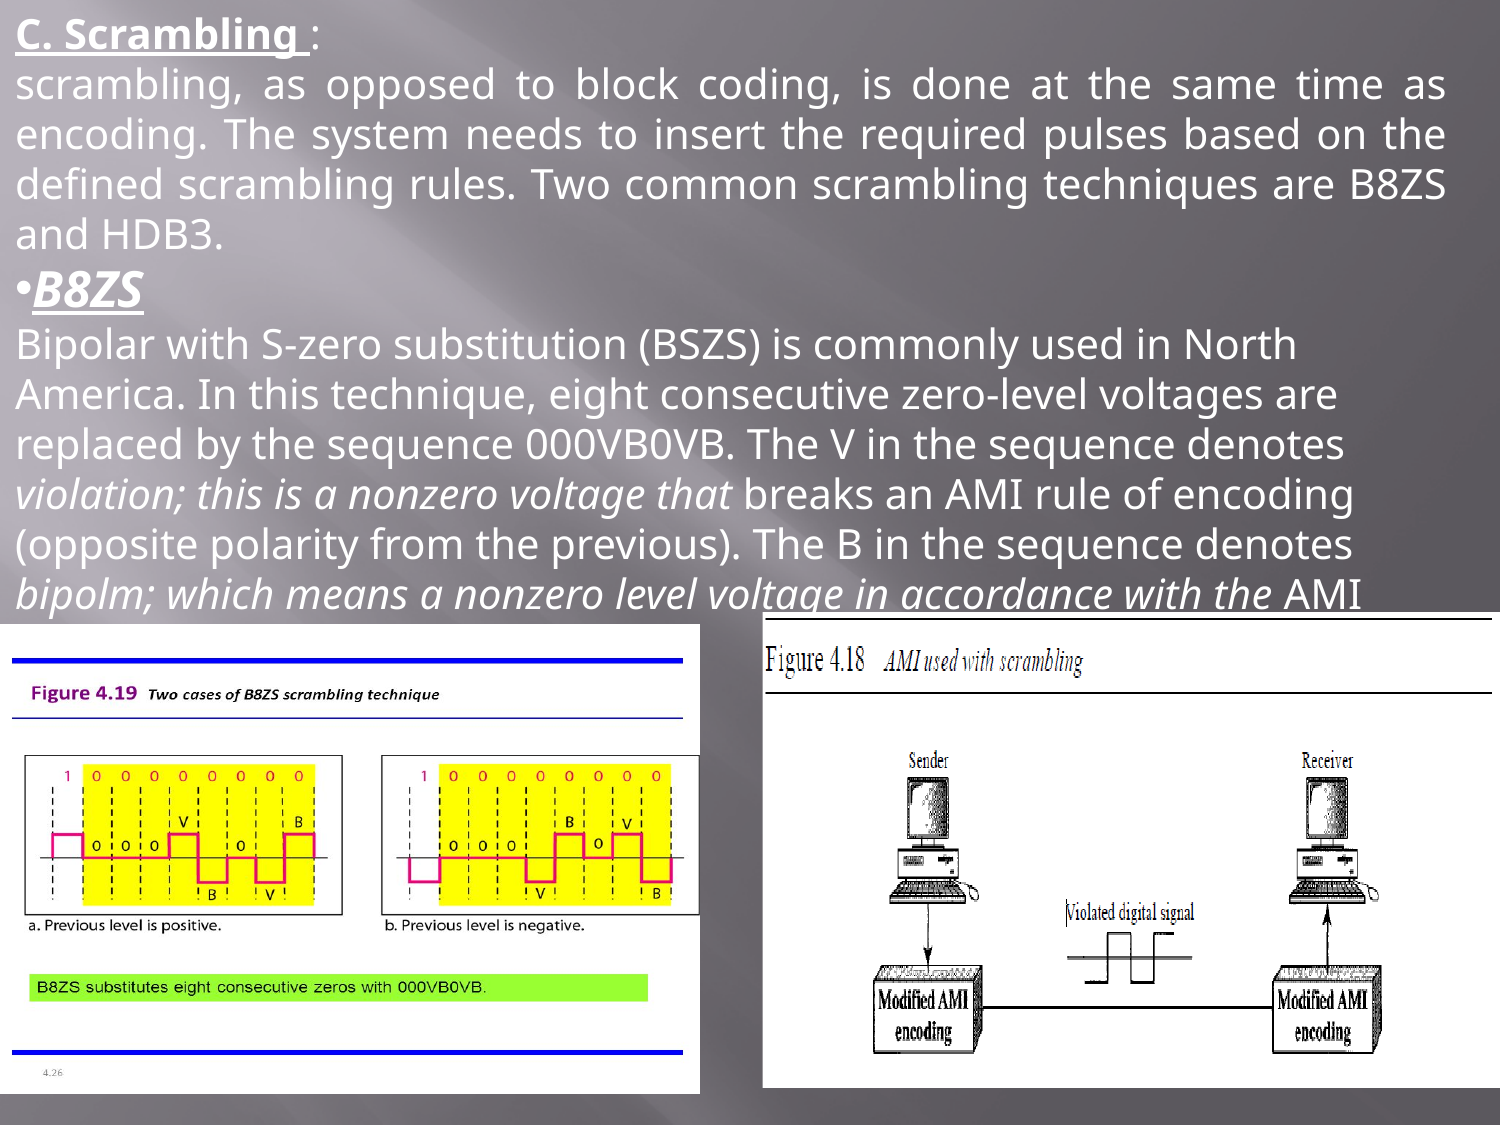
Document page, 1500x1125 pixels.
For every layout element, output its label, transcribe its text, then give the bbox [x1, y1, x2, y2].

text_box C. Scrambling : scrambling, as opposed to block coding, is done at the same time as encoding. The system needs to insert the required pulses based on the defined scrambling rules. Two common scrambling techniques are B8ZS and HDB3. B8ZS Bipolar with S-zero substitution (BSZS) is commonly used in North America. In this technique, eight consecutive zero-level voltages are replaced by the sequence 000VB0VB. The V in the sequence denotes violation; this is a nonzero voltage that breaks an AMI rule of encoding (opposite polarity from the previous). The B in the sequence denotes bipolm; which means a nonzero level voltage in accordance with the AMI rule. [0, 0, 1463, 676]
picture [0, 0, 1500, 1125]
